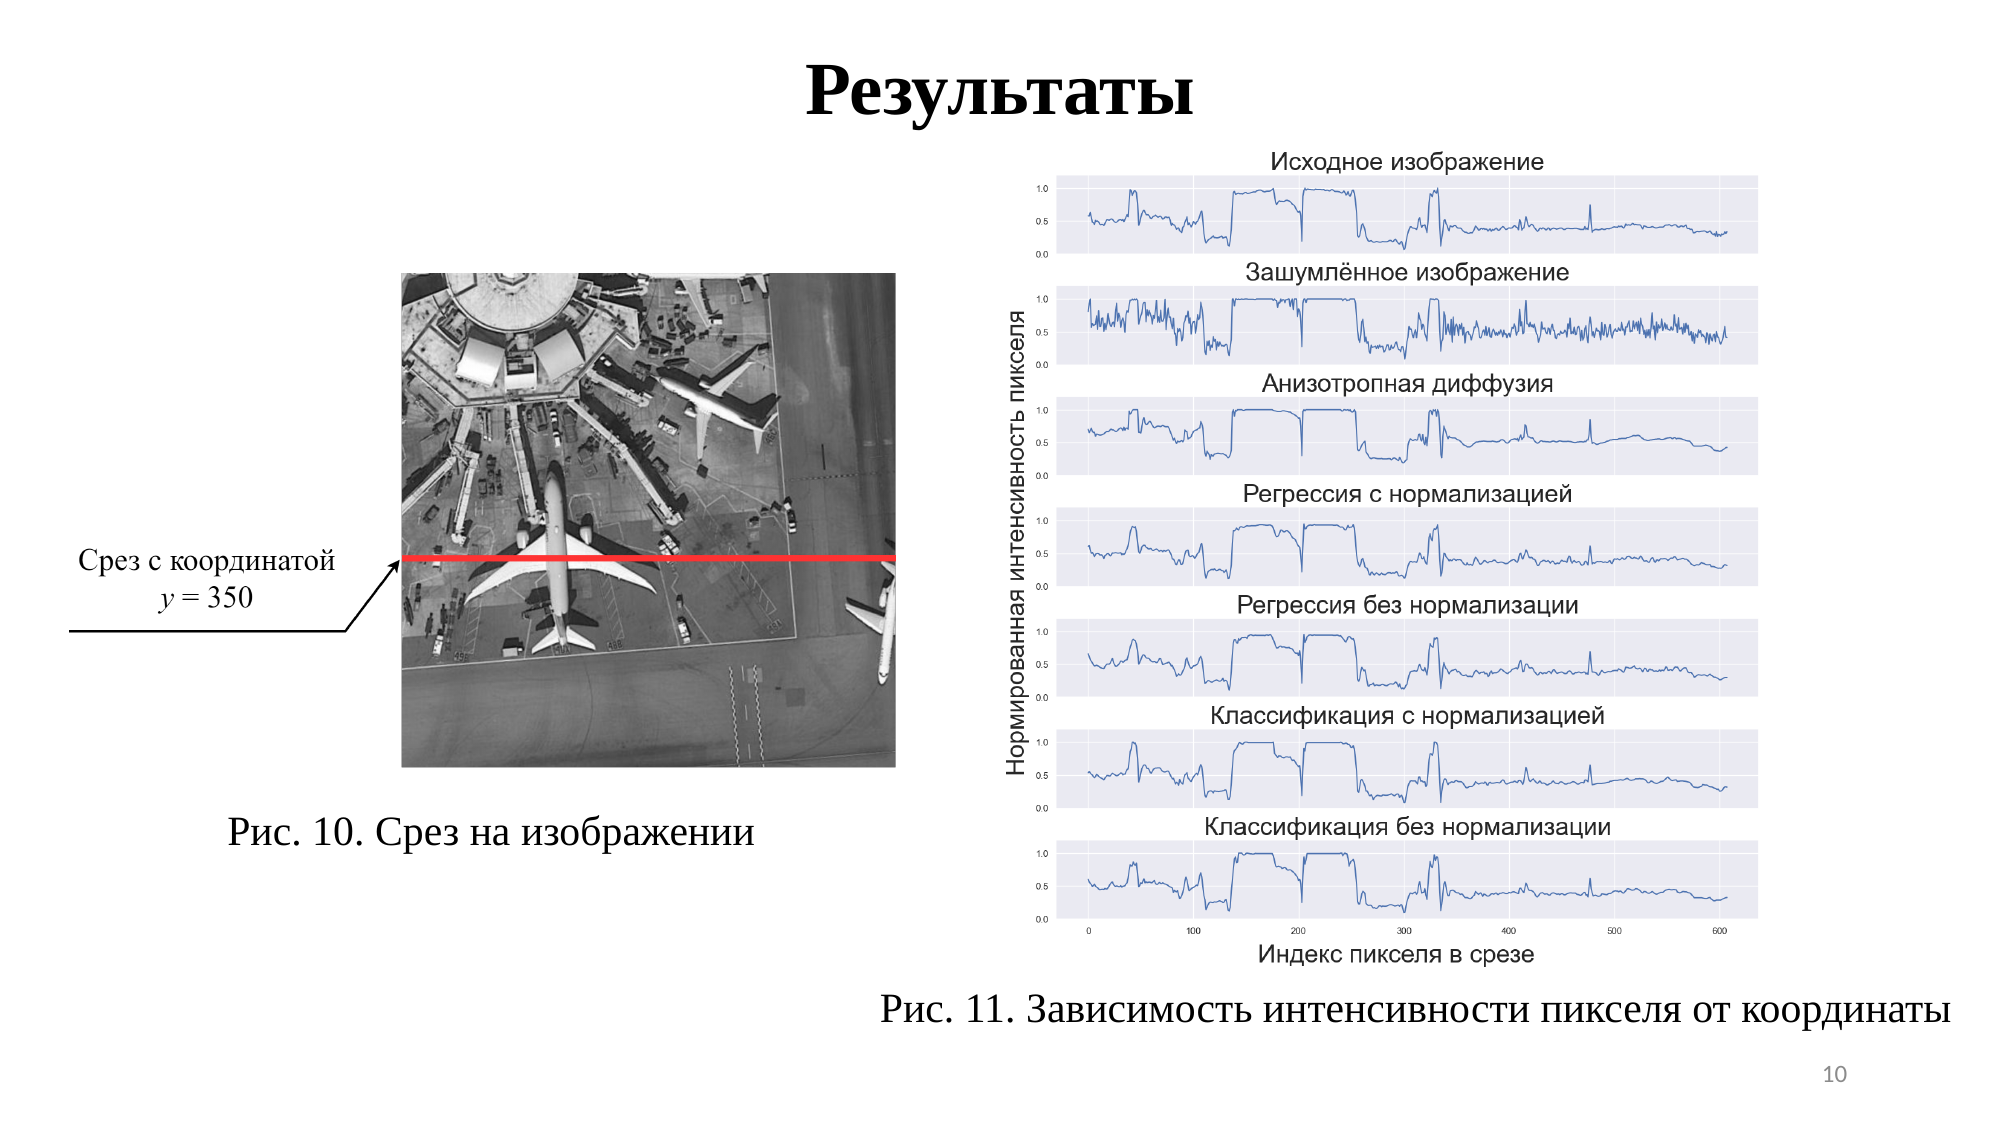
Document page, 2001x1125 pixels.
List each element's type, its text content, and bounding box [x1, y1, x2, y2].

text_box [62, 273, 901, 863]
title Результаты [174, 17, 1826, 163]
slide_number 10 [1412, 1042, 1863, 1103]
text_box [859, 145, 1974, 1039]
